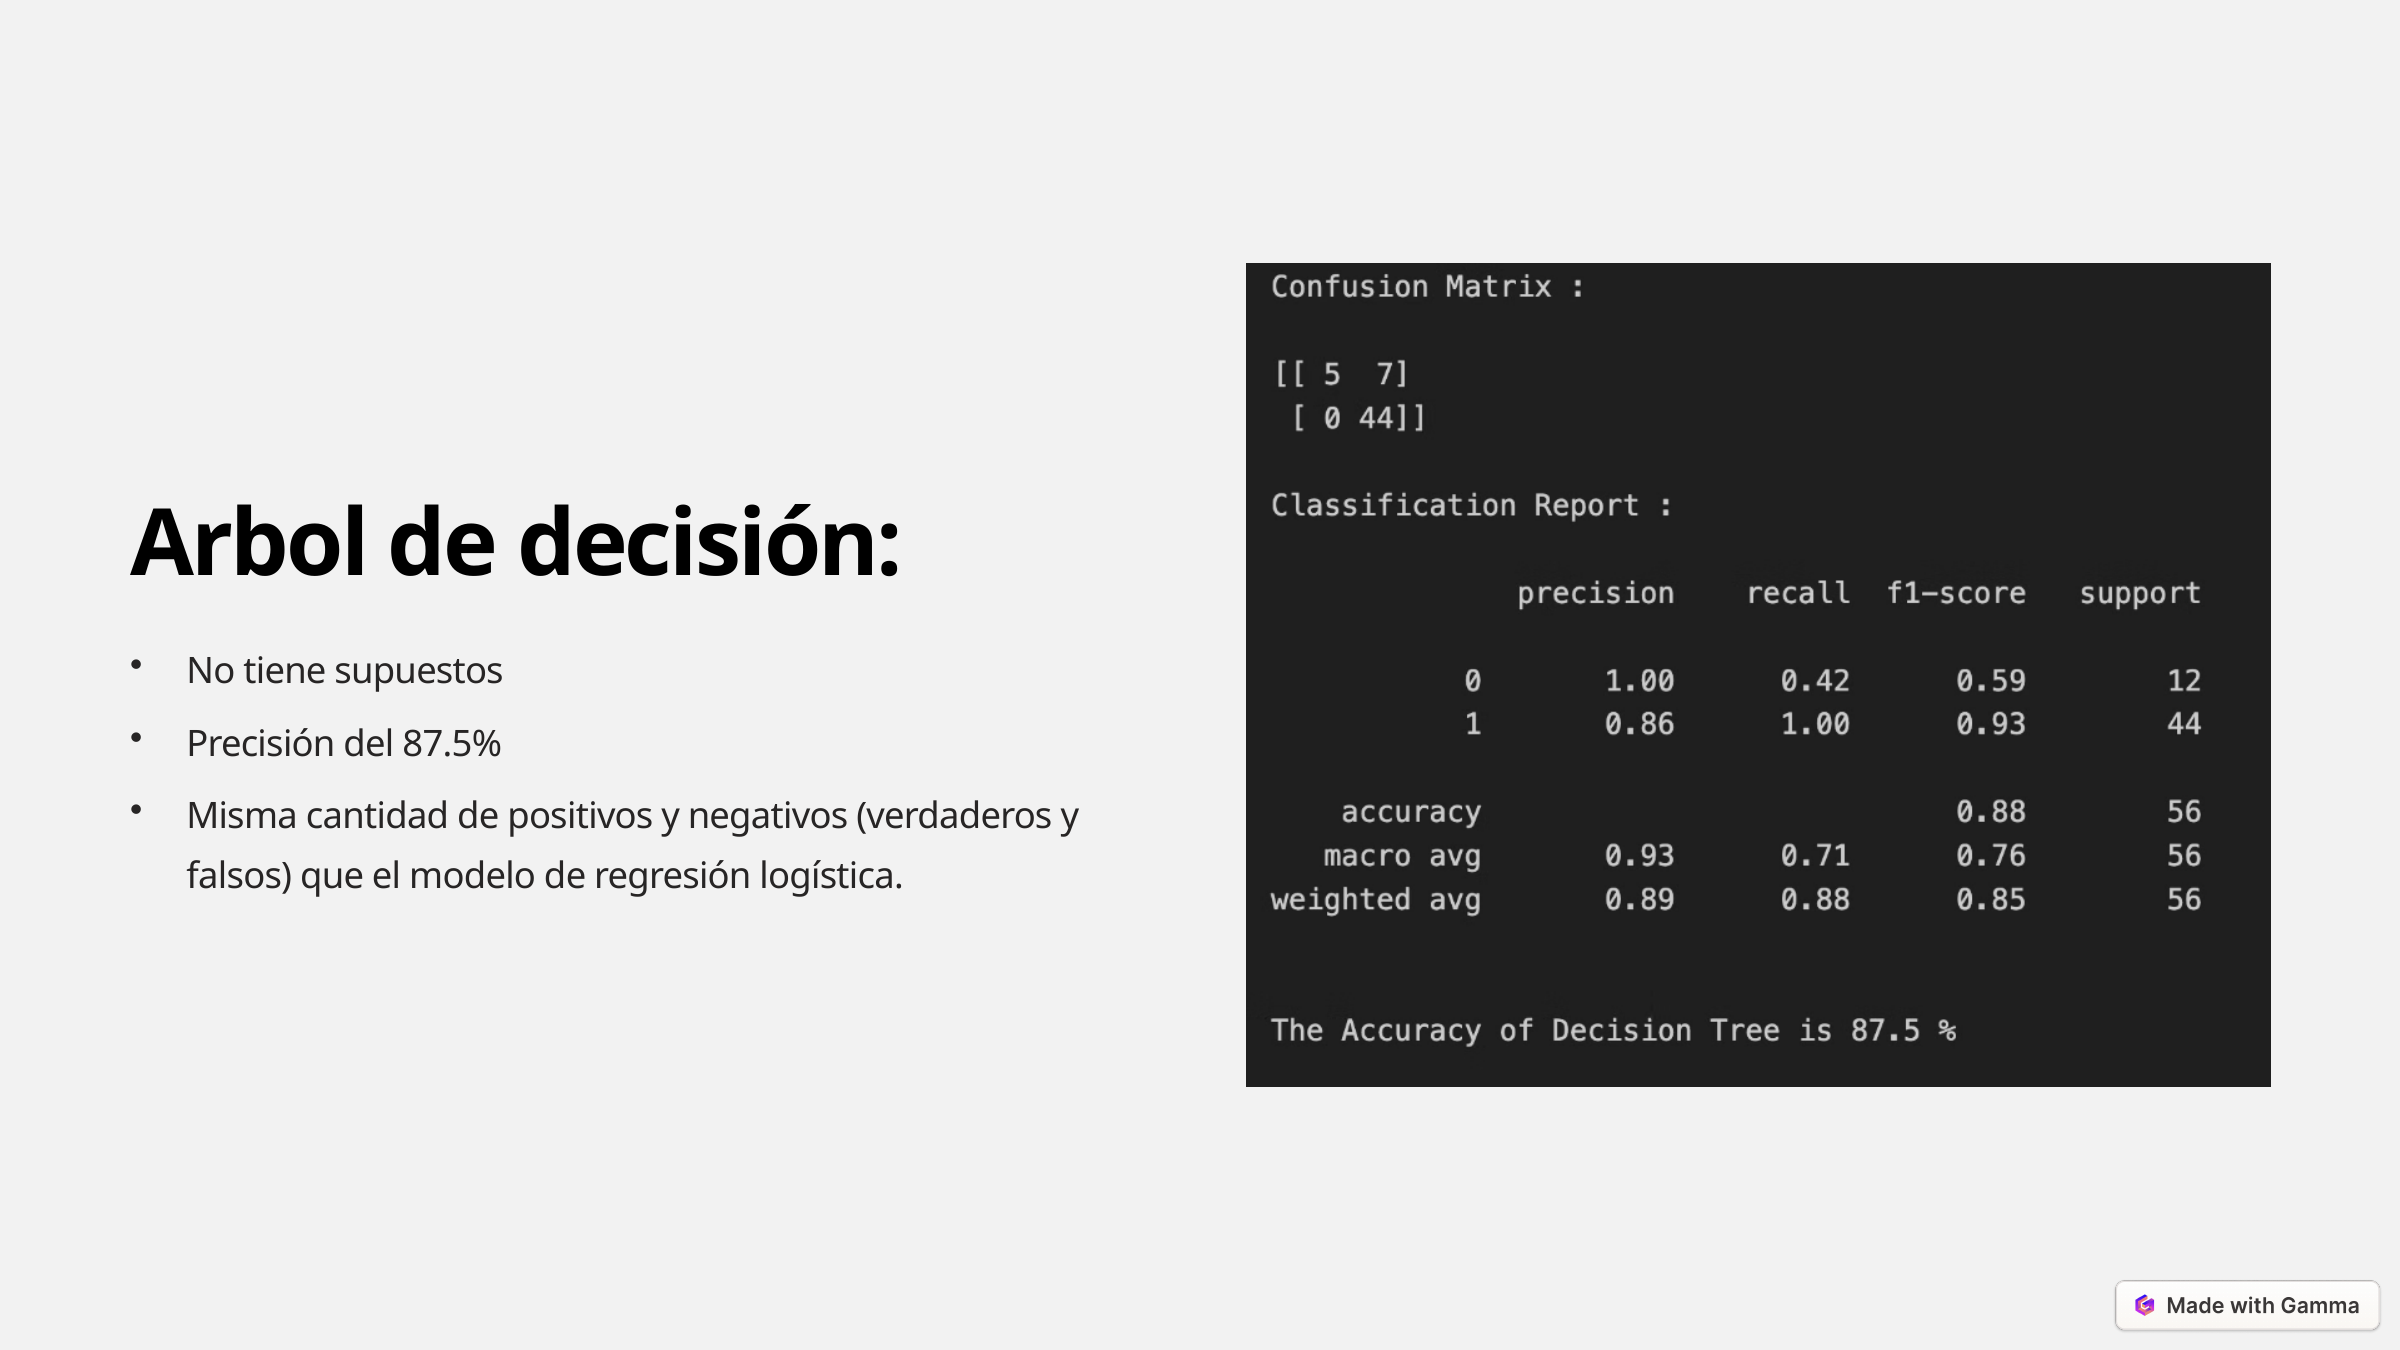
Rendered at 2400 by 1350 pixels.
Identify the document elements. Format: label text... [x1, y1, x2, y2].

text_box Arbol de decisión: [130, 478, 1061, 595]
text_box Misma cantidad de positivos y negativos (verdaderos y falsos) que el modelo de regresión logística. [130, 776, 1155, 896]
picture [2106, 1271, 2389, 1339]
picture [1246, 263, 2271, 1087]
text_box No tiene supuestos [130, 631, 1155, 692]
text_box Precisión del 87.5% [130, 704, 1155, 764]
